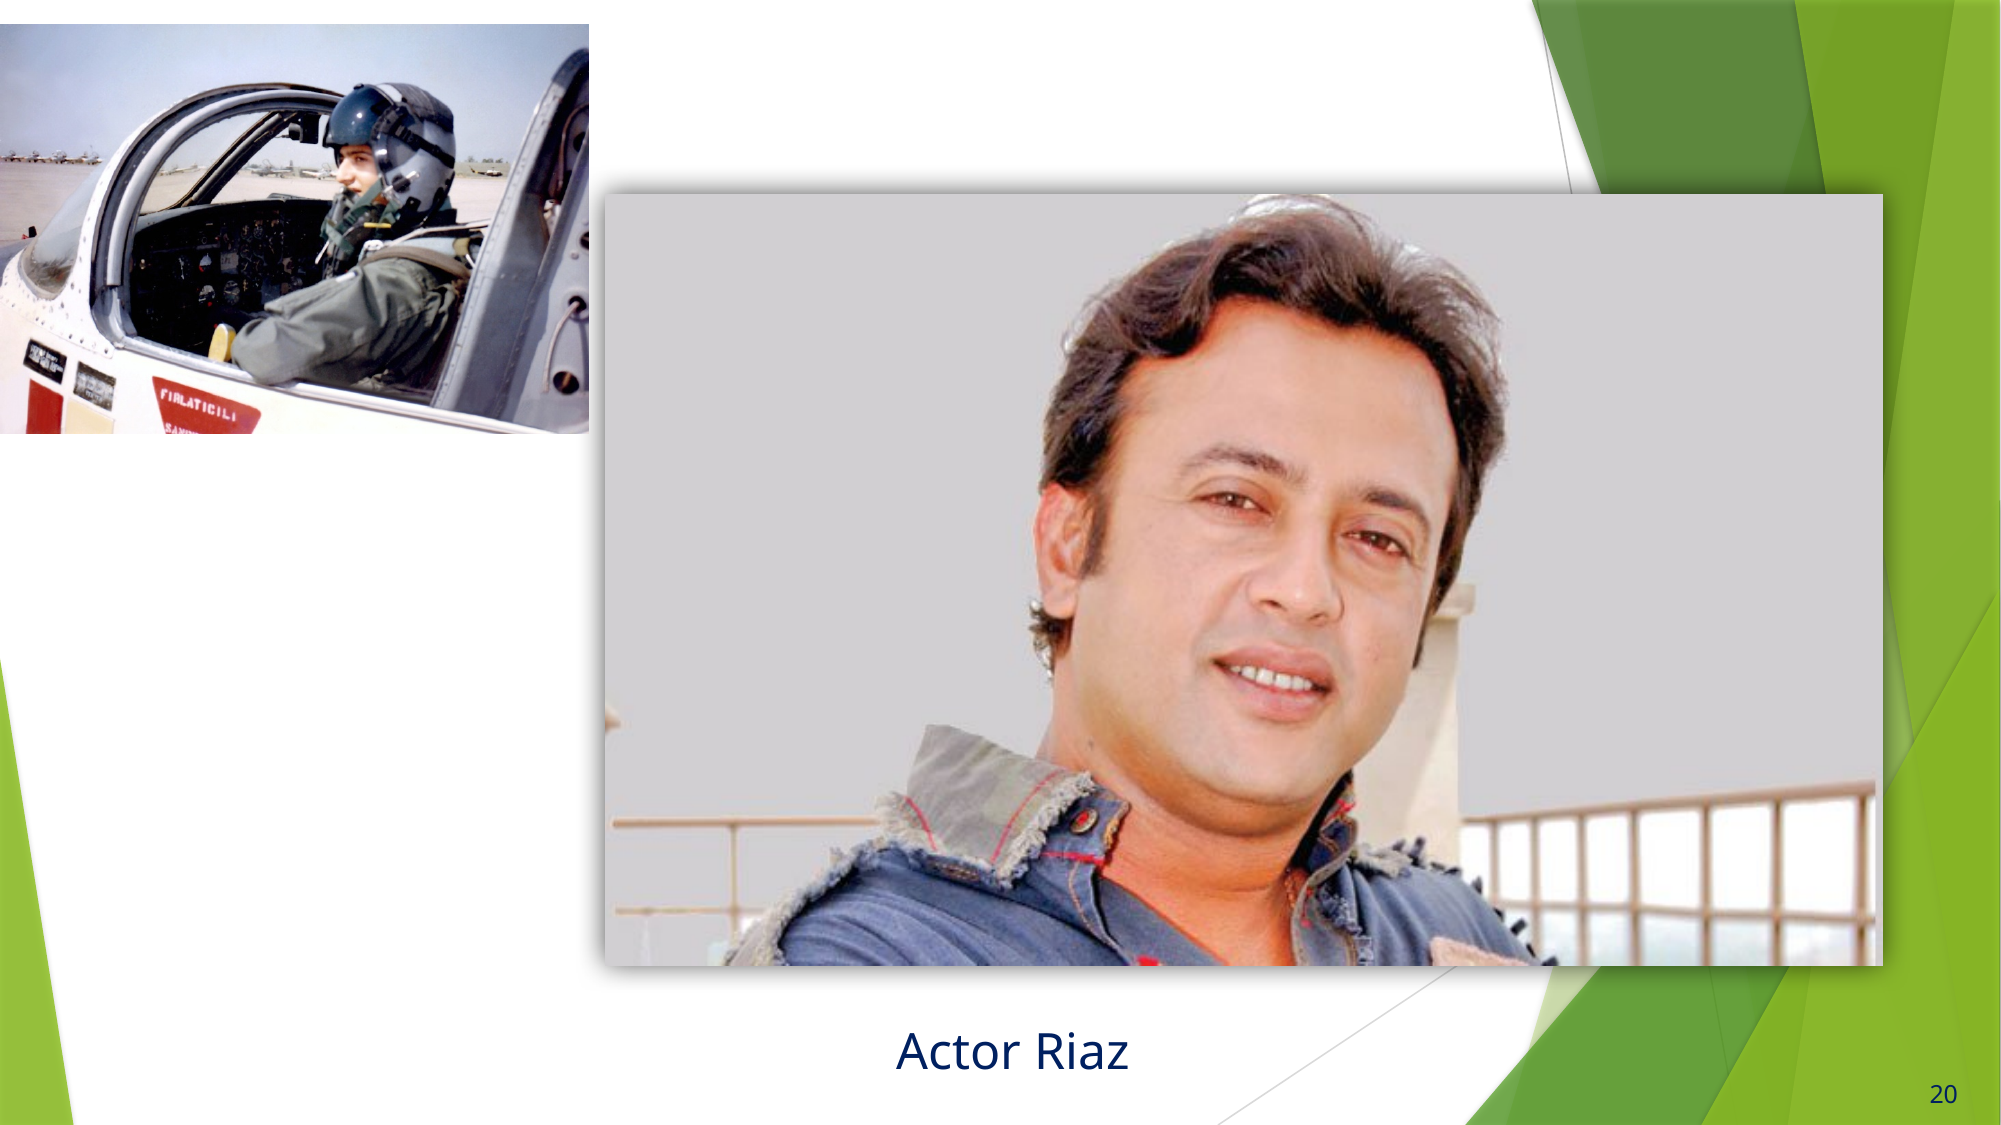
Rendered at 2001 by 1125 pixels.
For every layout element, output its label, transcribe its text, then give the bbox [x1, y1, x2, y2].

picture [0, 23, 590, 435]
picture [605, 194, 1883, 966]
text_box Actor Riaz [881, 1012, 1145, 1087]
slide_number 20 [1860, 1065, 1973, 1125]
